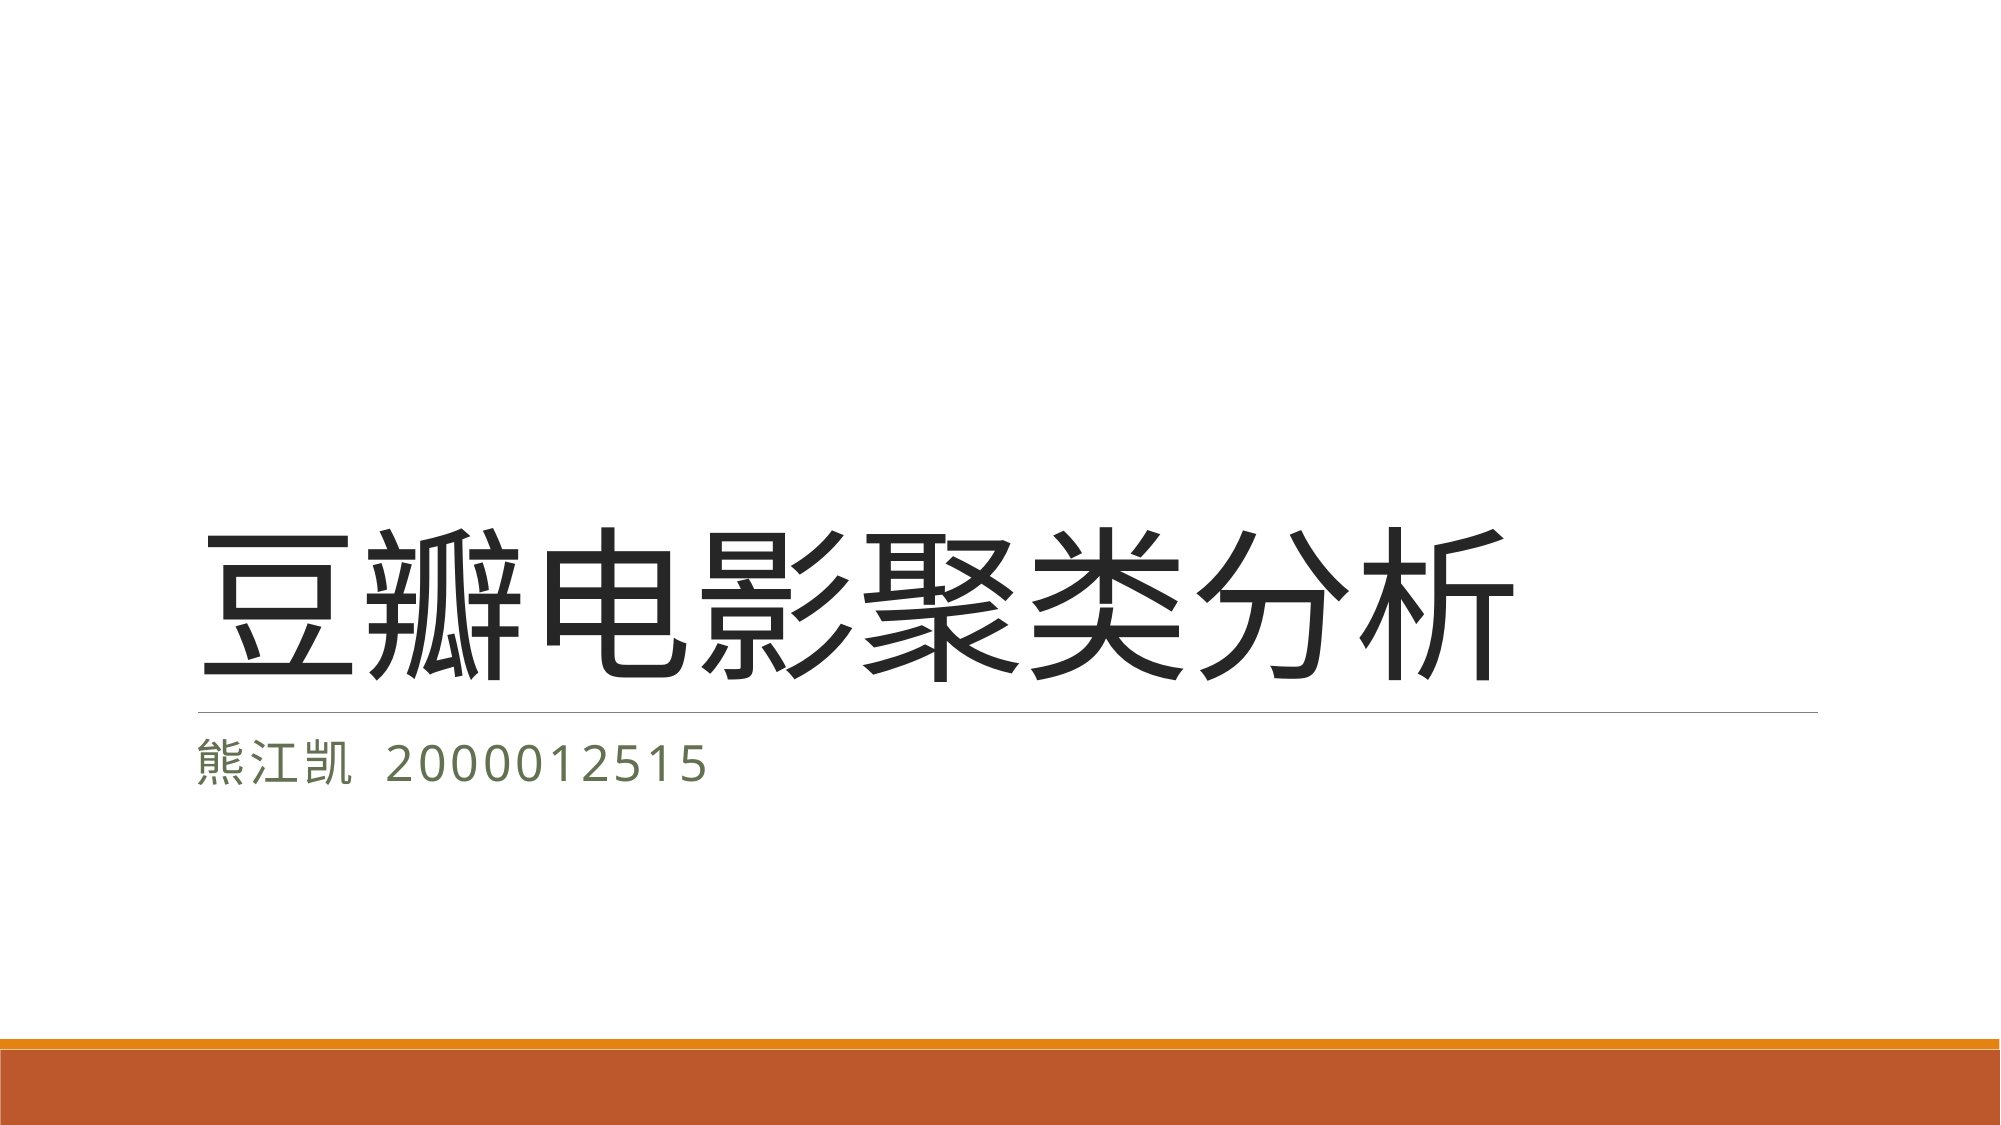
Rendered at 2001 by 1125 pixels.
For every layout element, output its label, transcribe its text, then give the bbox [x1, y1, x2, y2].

subtitle 熊江凯 2000012515 [180, 730, 1831, 919]
title 豆瓣电影聚类分析 [180, 124, 1830, 710]
